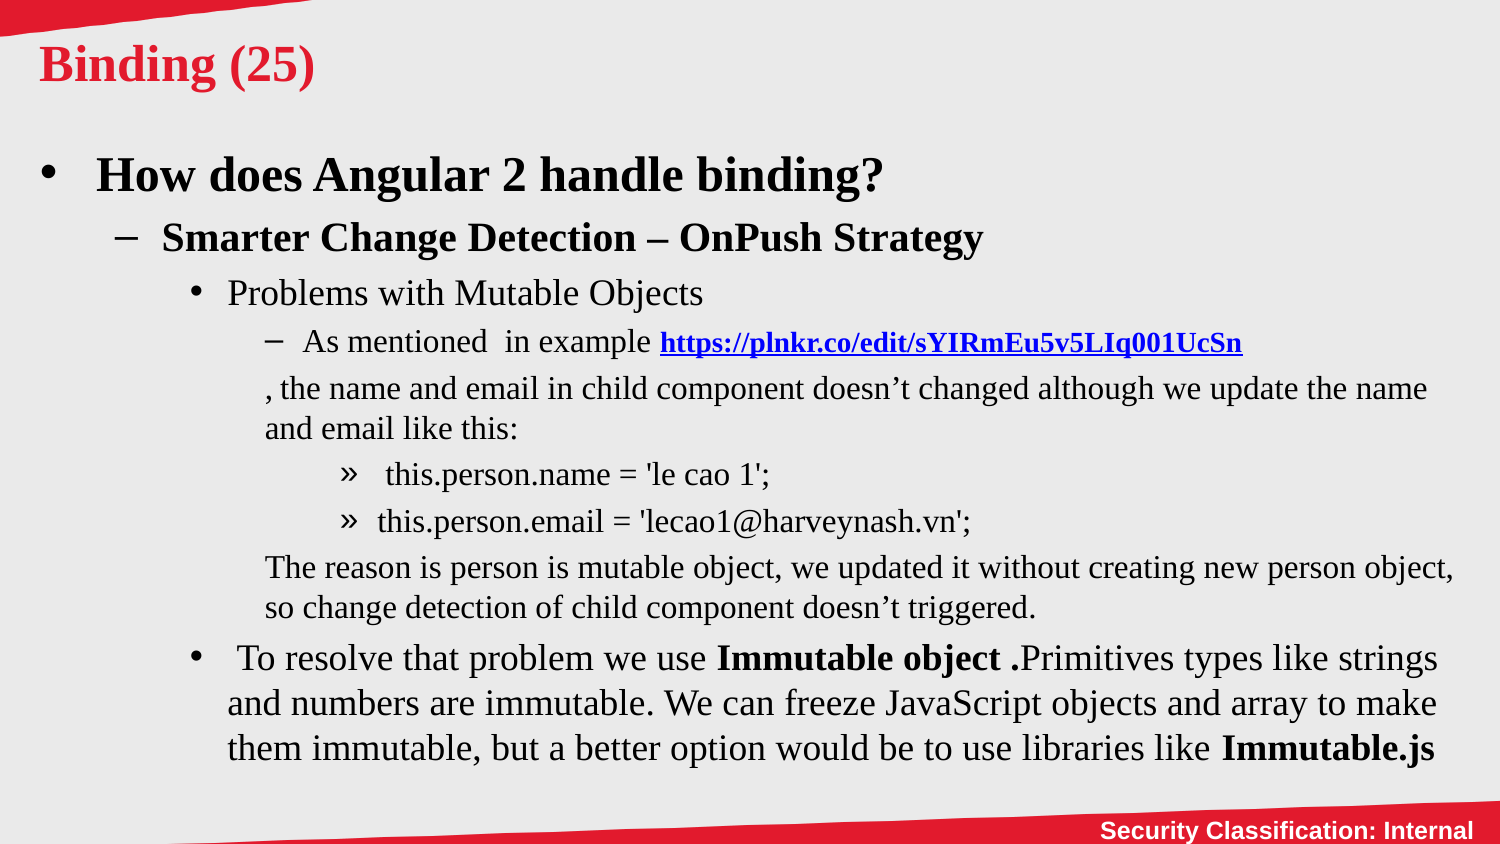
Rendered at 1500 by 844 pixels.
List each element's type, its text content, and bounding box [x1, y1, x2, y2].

list How does Angular 2 handle binding? Smarter Change Detection – OnPush Strategy Problems with Mutable Objects As mentioned in example https://plnkr.co/edit/sYIRmEu5v5LIq001UcSn , the name and email in child component doesn’t changed although we update the name and email like this: this.person.name = 'le cao 1'; this.person.email = 'lecao1@harveynash.vn'; The reason is person is mutable object, we updated it without creating new person object, so change detection of child component doesn’t triggered. To resolve that problem we use Immutable object .Primitives types like strings and numbers are immutable. We can freeze JavaScript objects and array to make them immutable, but a better option would be to use libraries like Immutable.js [24, 134, 1475, 785]
title Binding (25) [24, 21, 1013, 96]
picture [0, 0, 1500, 844]
